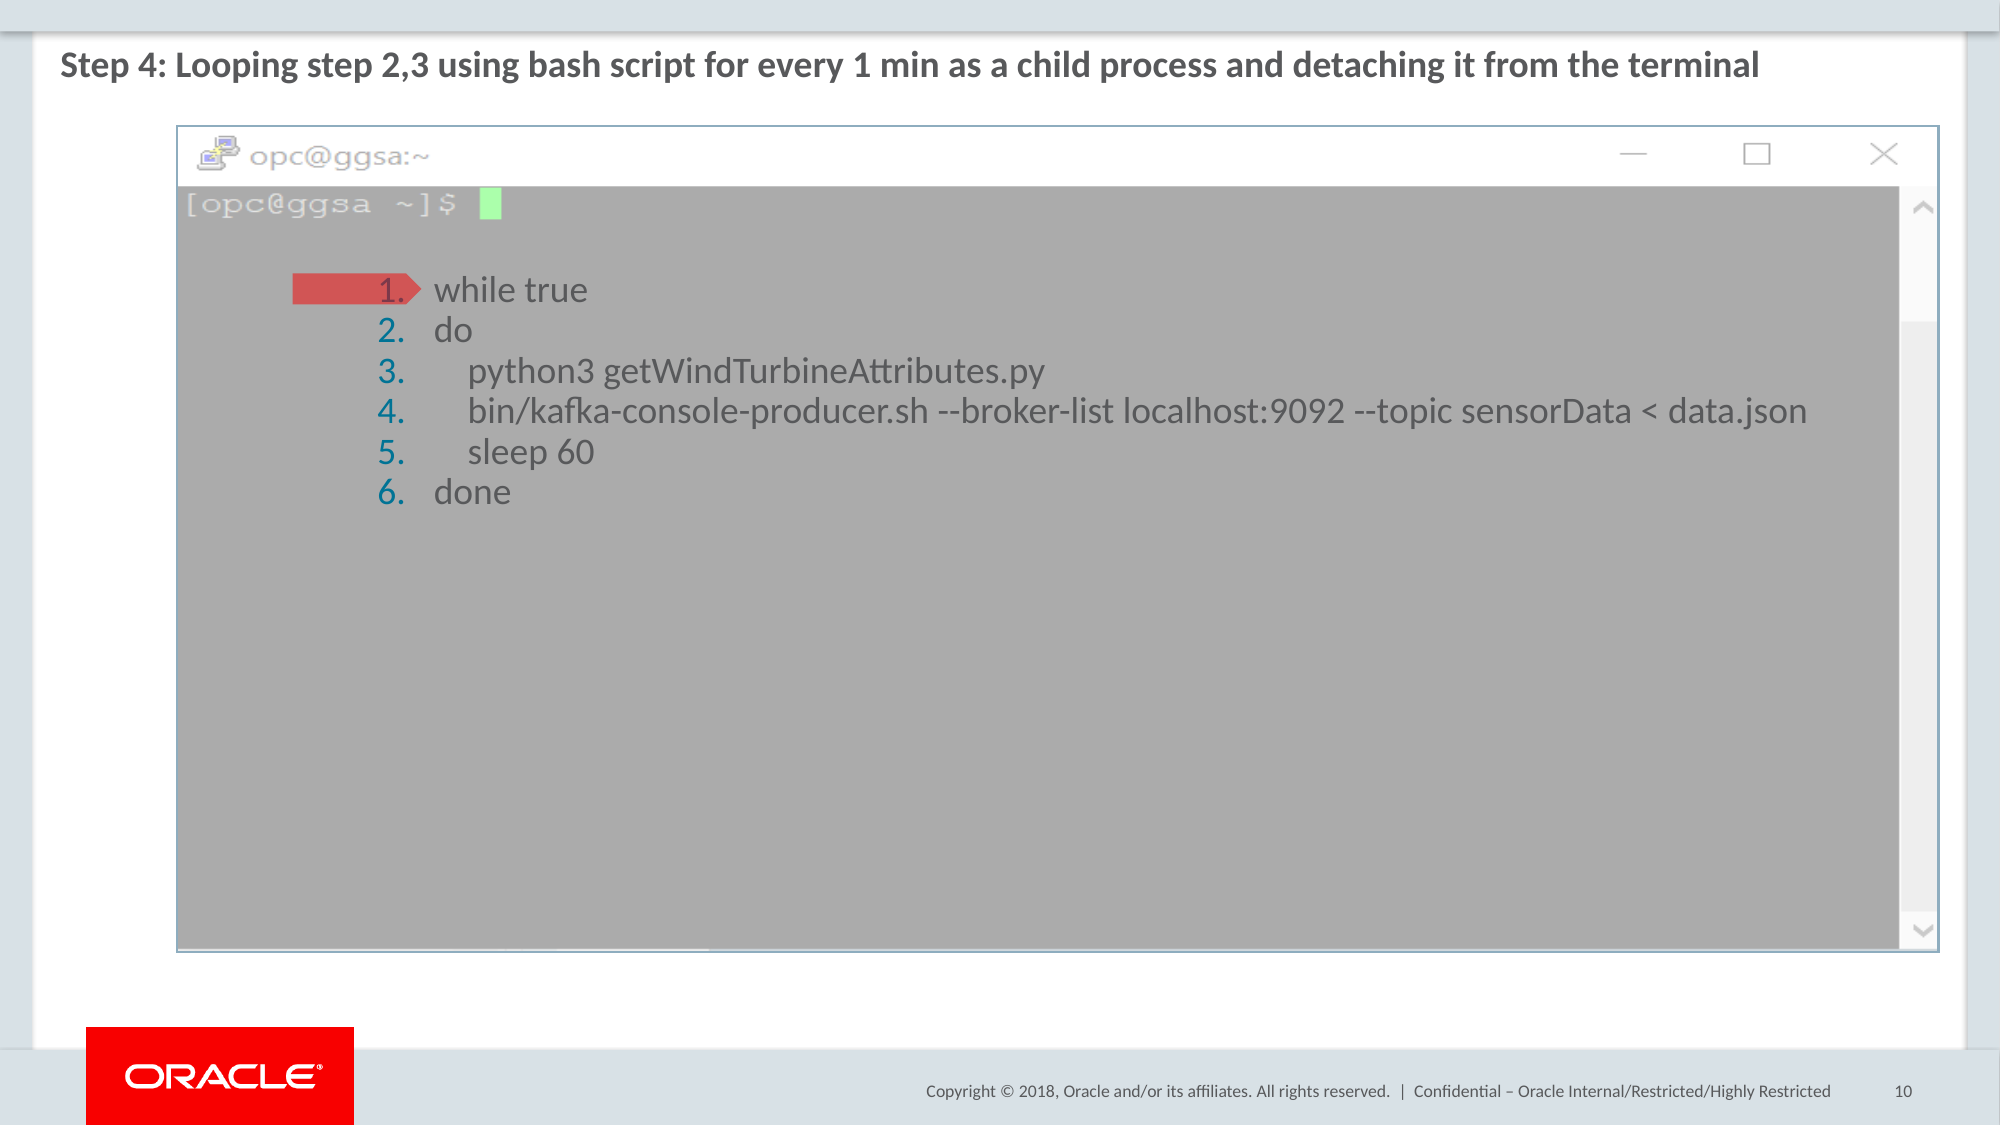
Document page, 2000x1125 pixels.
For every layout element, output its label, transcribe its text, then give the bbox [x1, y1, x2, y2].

text_box while true do python3 getWindTurbineAttributes.py bin/kafka-console-producer.sh --broker-list localhost:9092 --topic sensorData < data.json sleep 60 done [377, 224, 2000, 644]
text_box [175, 124, 1941, 954]
text_box [292, 273, 422, 305]
text_box Step 4: Looping step 2,3 using bash script for every 1 min as a child process and detaching it from the terminal [60, 44, 1939, 208]
slide_number 10 [1857, 1075, 1913, 1106]
picture [86, 1027, 354, 1125]
footer Confidential – Oracle Internal/Restricted/Highly Restricted [1414, 1075, 1857, 1106]
